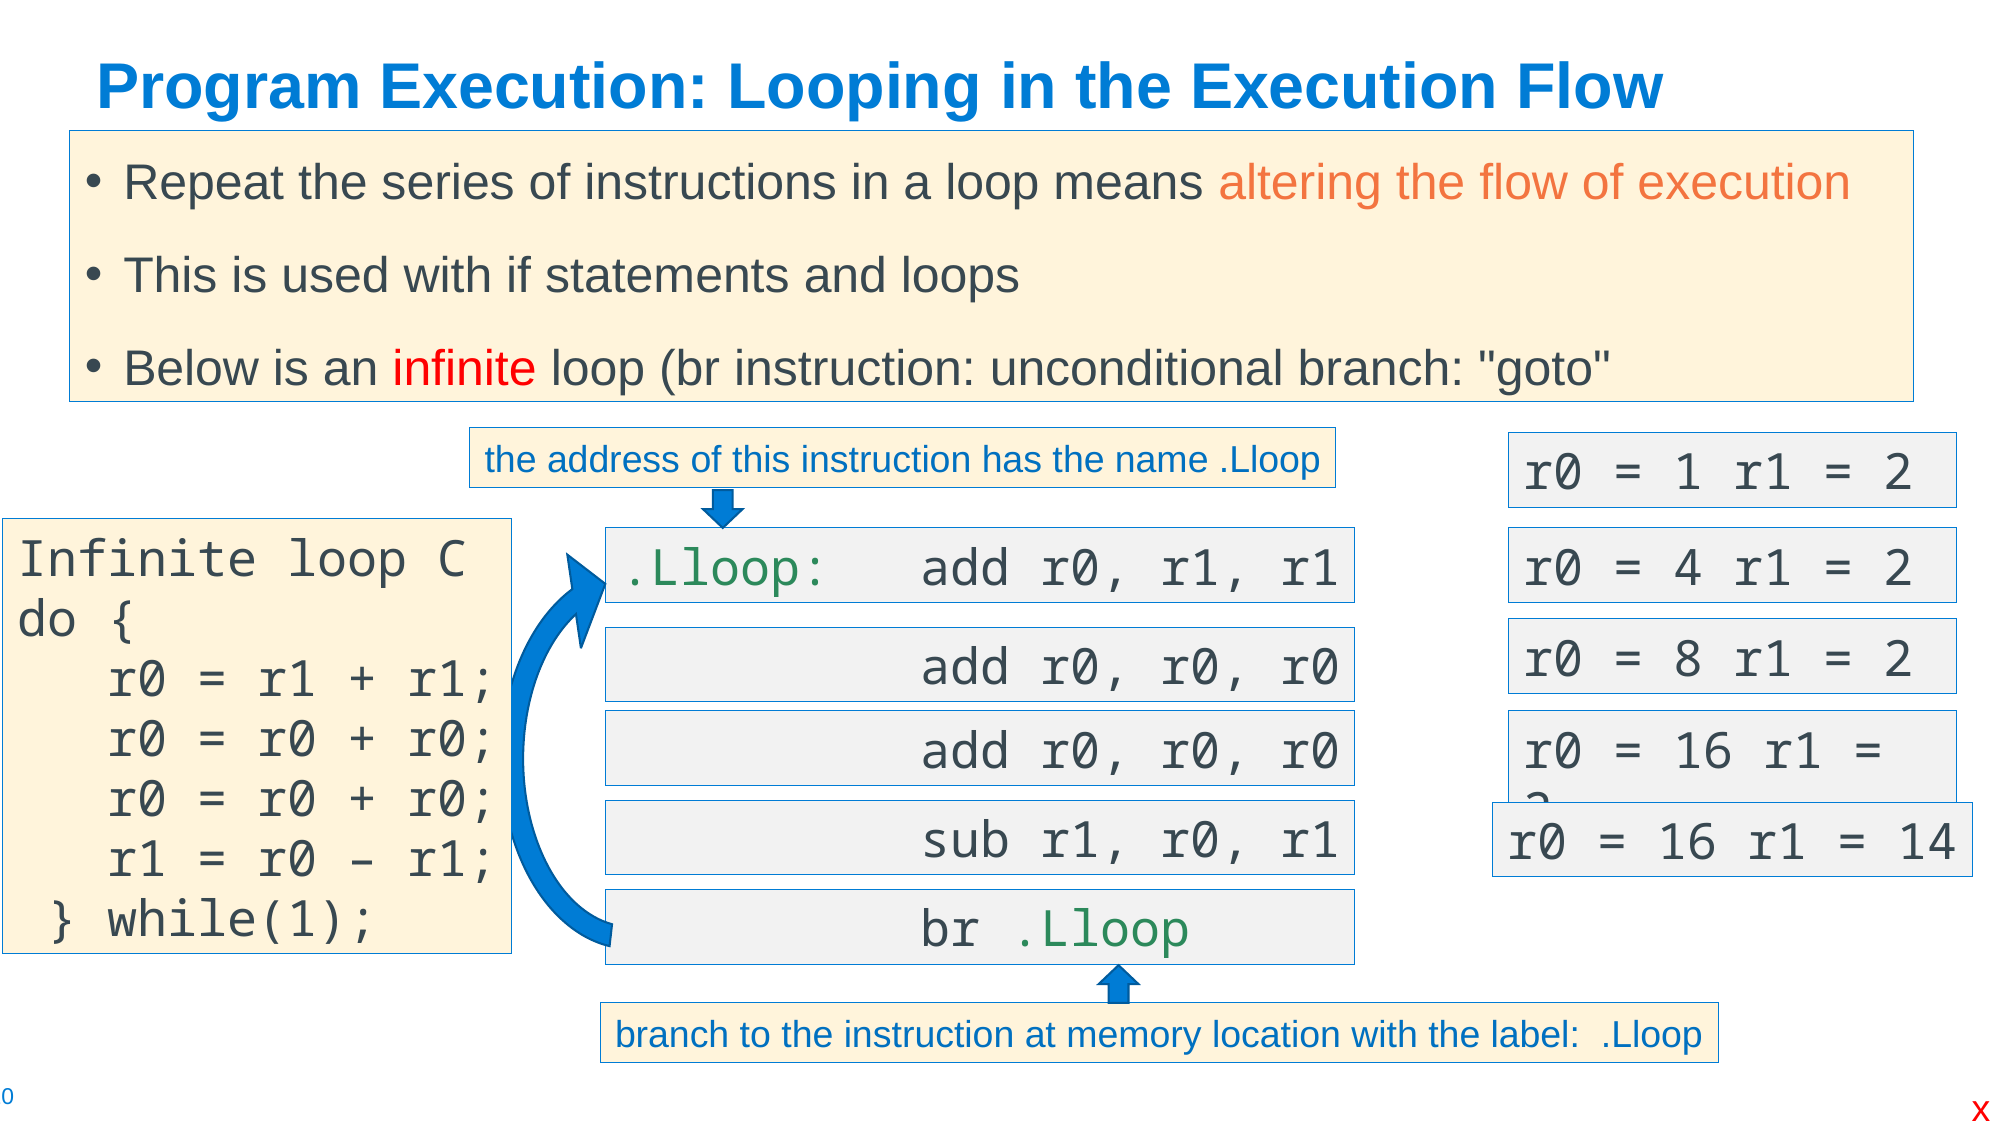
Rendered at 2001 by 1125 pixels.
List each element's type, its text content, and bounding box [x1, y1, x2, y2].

text_box [700, 489, 746, 530]
text_box .Lloop: add r0, r1, r1 [605, 527, 1355, 603]
text_box r0 = 4 r1 = 2 [1508, 527, 1957, 603]
title Program Execution: Looping in the Execution Flow [81, 13, 1807, 131]
text_box Infinite loop C do { r0 = r1 + r1; r0 = r0 + r0; r0 = r0 + r0; r1 = r0 – r1; } while(1); [2, 518, 512, 954]
text_box branch to the instruction at memory location with the label: .Lloop [600, 1002, 1719, 1063]
text_box the address of this instruction has the name .Lloop [469, 427, 1336, 488]
text_box add r0, r0, r0 [605, 710, 1355, 786]
text_box add r0, r0, r0 [605, 627, 1355, 702]
list Repeat the series of instructions in a loop means altering the flow of execution This is used with if statements and loops Below is an infinite loop (br instruction: unconditional branch: "goto" [69, 130, 1914, 402]
text_box r0 = 16 r1 = 2 [1508, 710, 1957, 802]
text_box x [1956, 1076, 2000, 1125]
text_box sub r1, r0, r1 [605, 800, 1355, 875]
text_box [512, 552, 614, 948]
text_box r0 = 16 r1 = 14 [1492, 802, 1973, 877]
text_box br .Lloop [605, 889, 1355, 965]
text_box r0 = 8 r1 = 2 [1508, 618, 1957, 694]
text_box [1096, 963, 1141, 1004]
text_box r0 = 1 r1 = 2 [1508, 432, 1957, 508]
